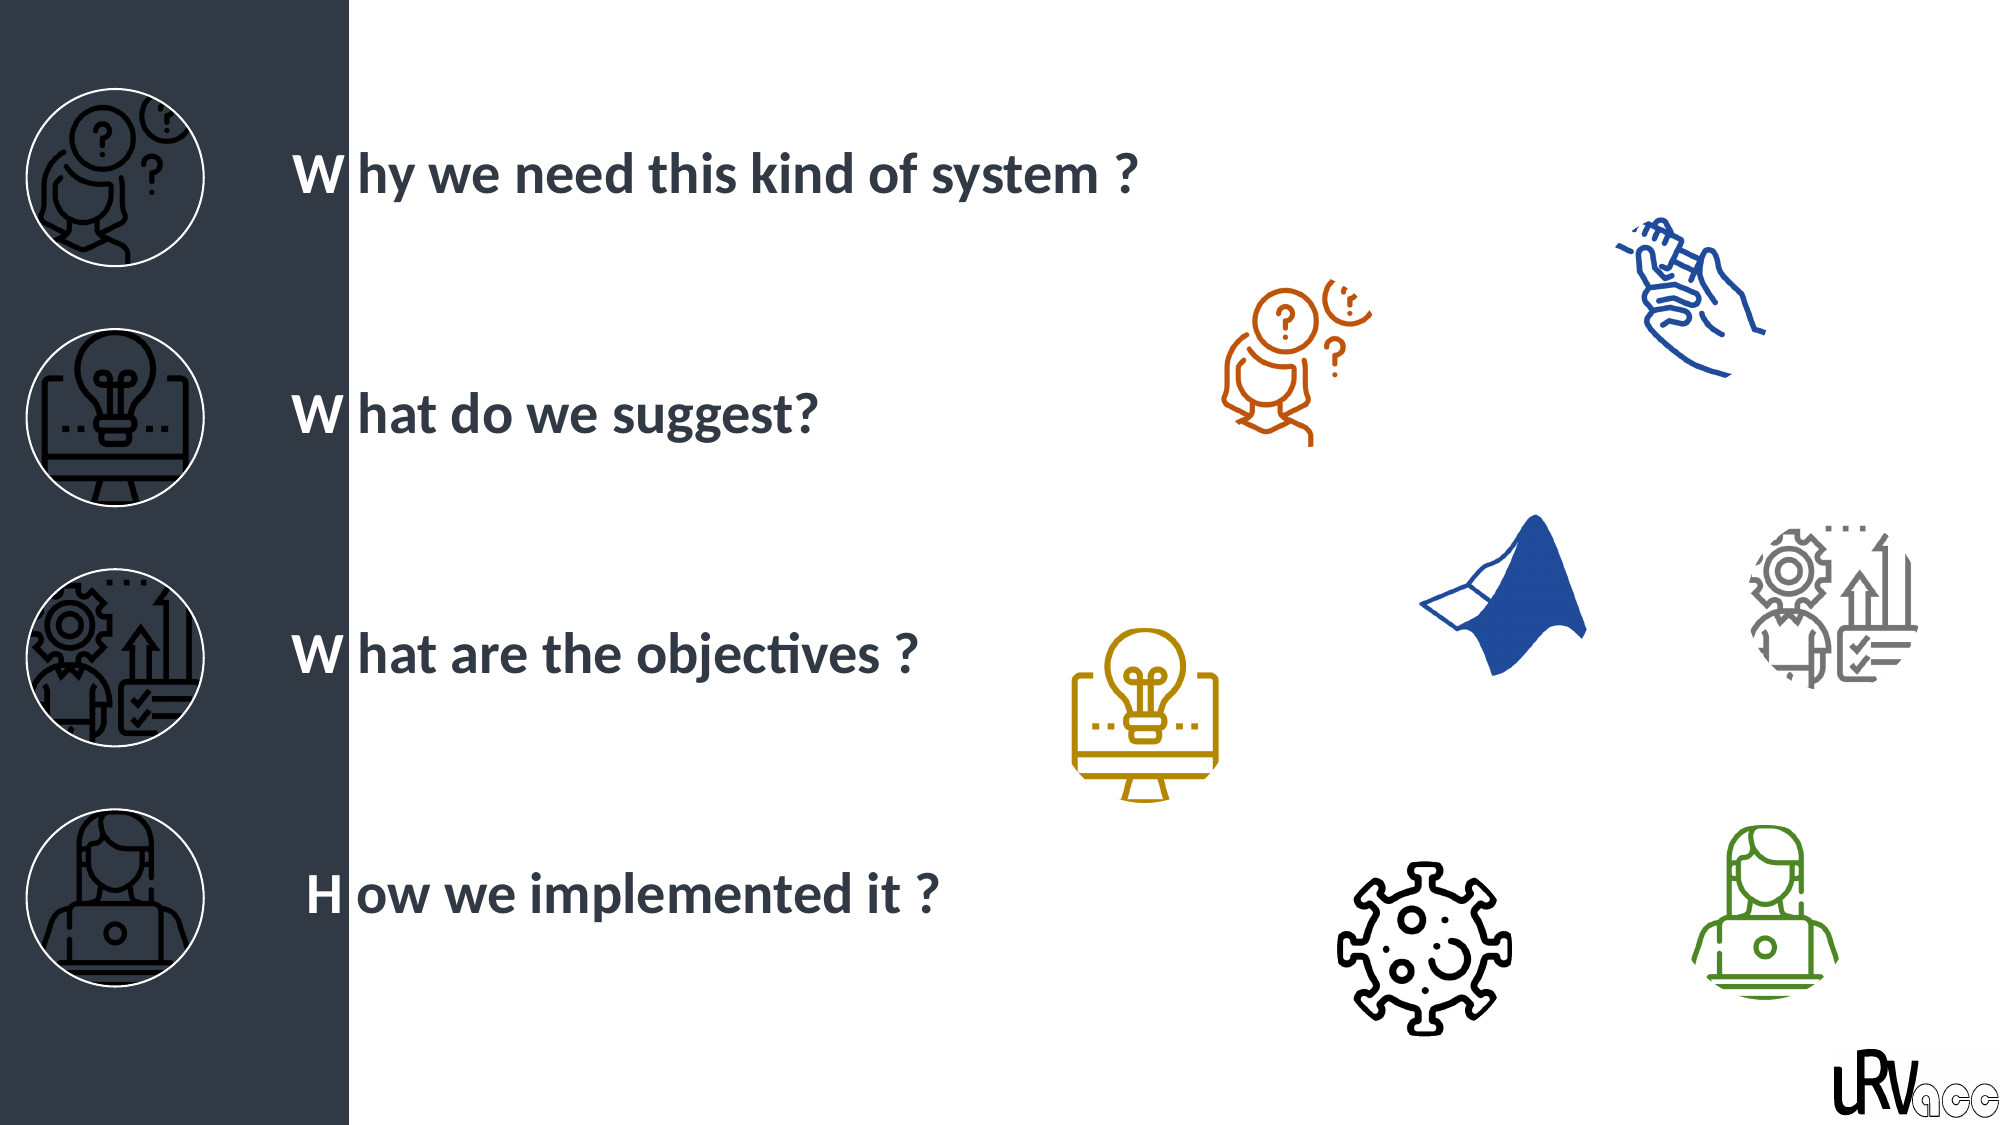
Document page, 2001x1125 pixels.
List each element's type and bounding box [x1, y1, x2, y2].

text_box [26, 809, 1015, 987]
text_box [1594, 211, 1774, 391]
text_box [1416, 505, 1596, 685]
text_box [1833, 1047, 2000, 1120]
text_box [0, 0, 349, 1125]
text_box [26, 88, 1171, 267]
text_box [1208, 270, 1388, 450]
text_box [1675, 822, 1855, 1003]
text_box [26, 329, 1001, 507]
text_box [1054, 625, 1235, 806]
text_box [1335, 859, 1515, 1039]
text_box [1744, 514, 1924, 694]
text_box [26, 569, 973, 747]
